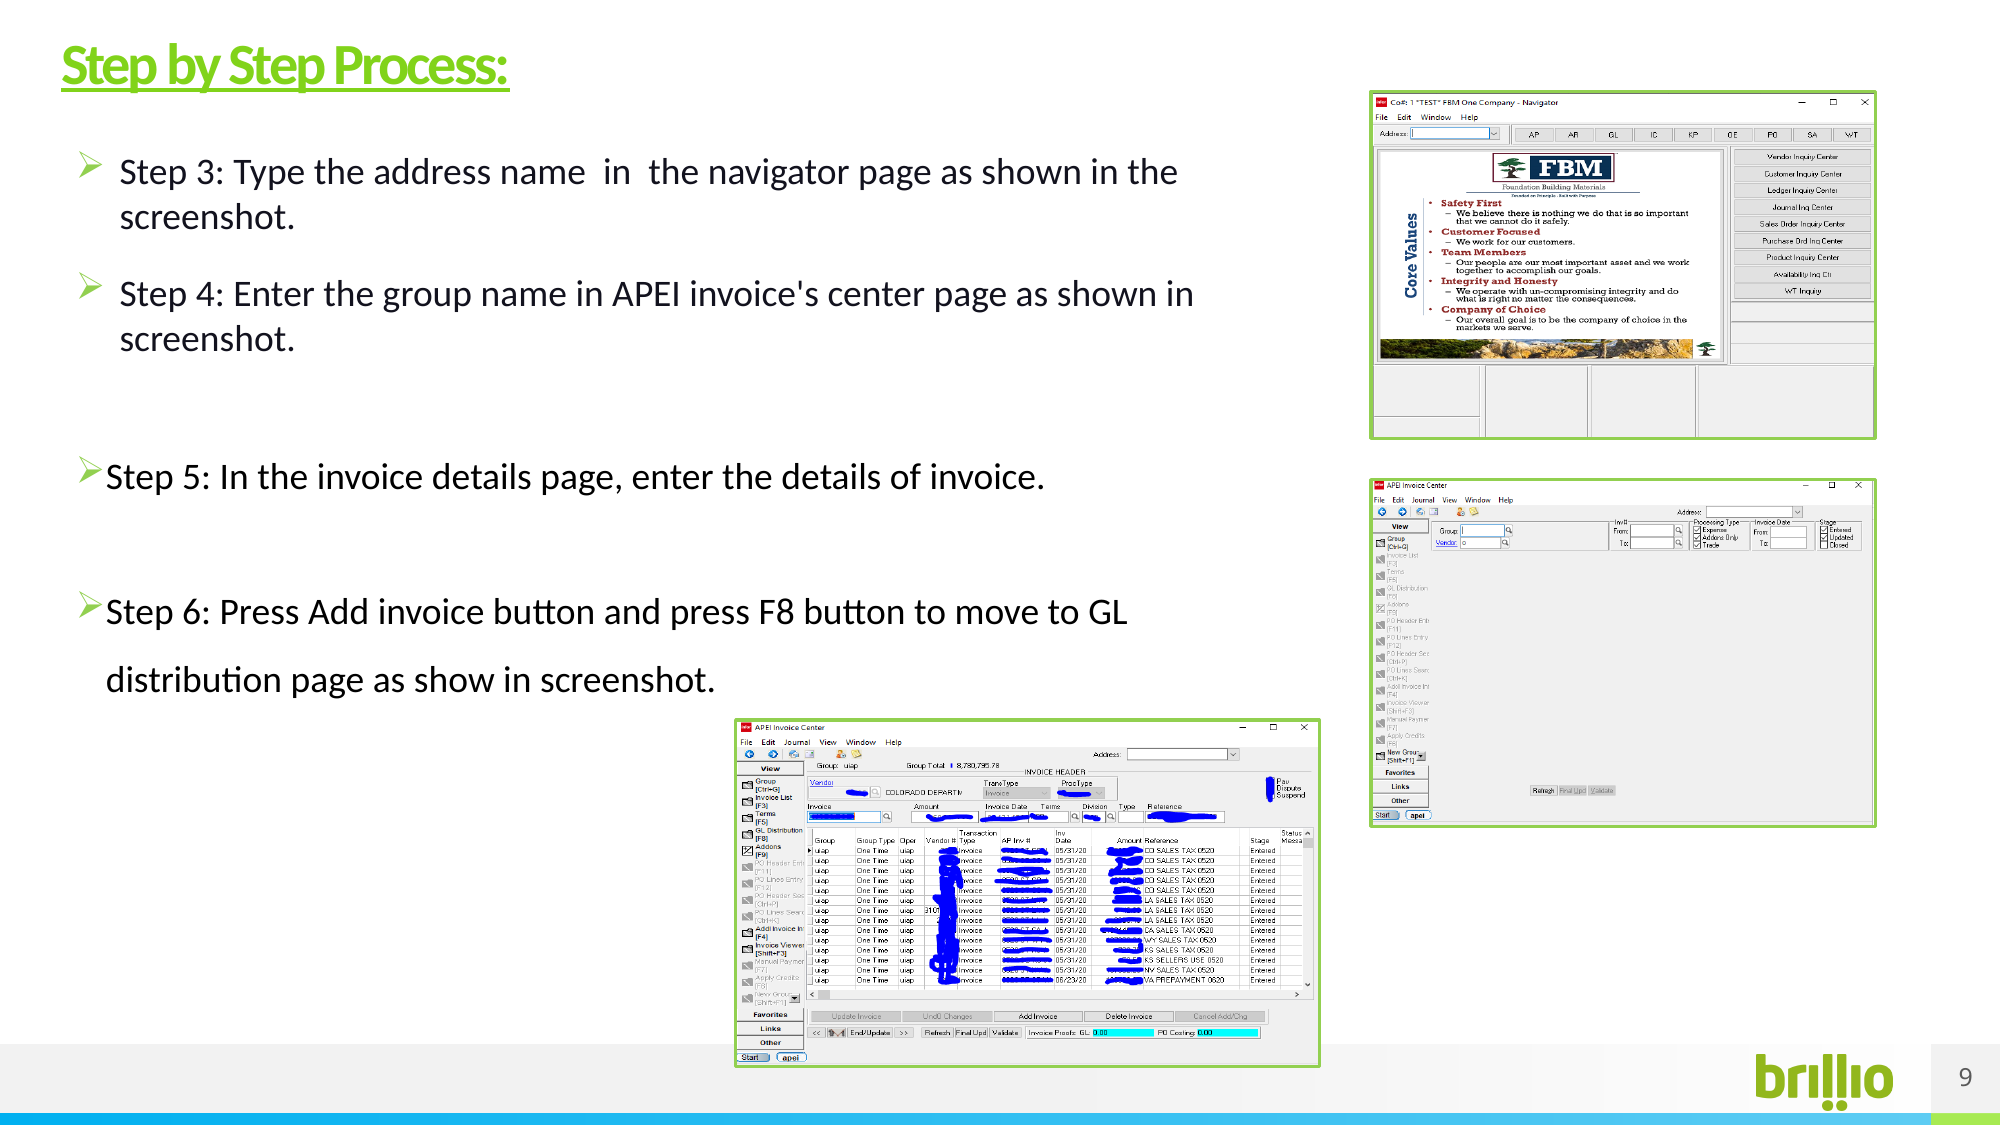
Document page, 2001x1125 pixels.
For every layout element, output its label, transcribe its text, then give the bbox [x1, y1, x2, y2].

picture [1372, 93, 1875, 437]
picture [1756, 1054, 1893, 1111]
title Step by Step Process: [61, 33, 904, 122]
slide_number 9 [1931, 1044, 2000, 1114]
text_box Step 5: In the invoice details page, enter the details of invoice. Step 6: Press Add invoice button and press F8 button to move to GL distribution page as show in screenshot. [61, 422, 1318, 708]
picture [1372, 481, 1875, 825]
text_box Step 3: Type the address name in the navigator page as shown in the screenshot. Step 4: Enter the group name in APEI invoice's center page as shown in screenshot. [61, 139, 1211, 422]
picture [737, 721, 1318, 1066]
